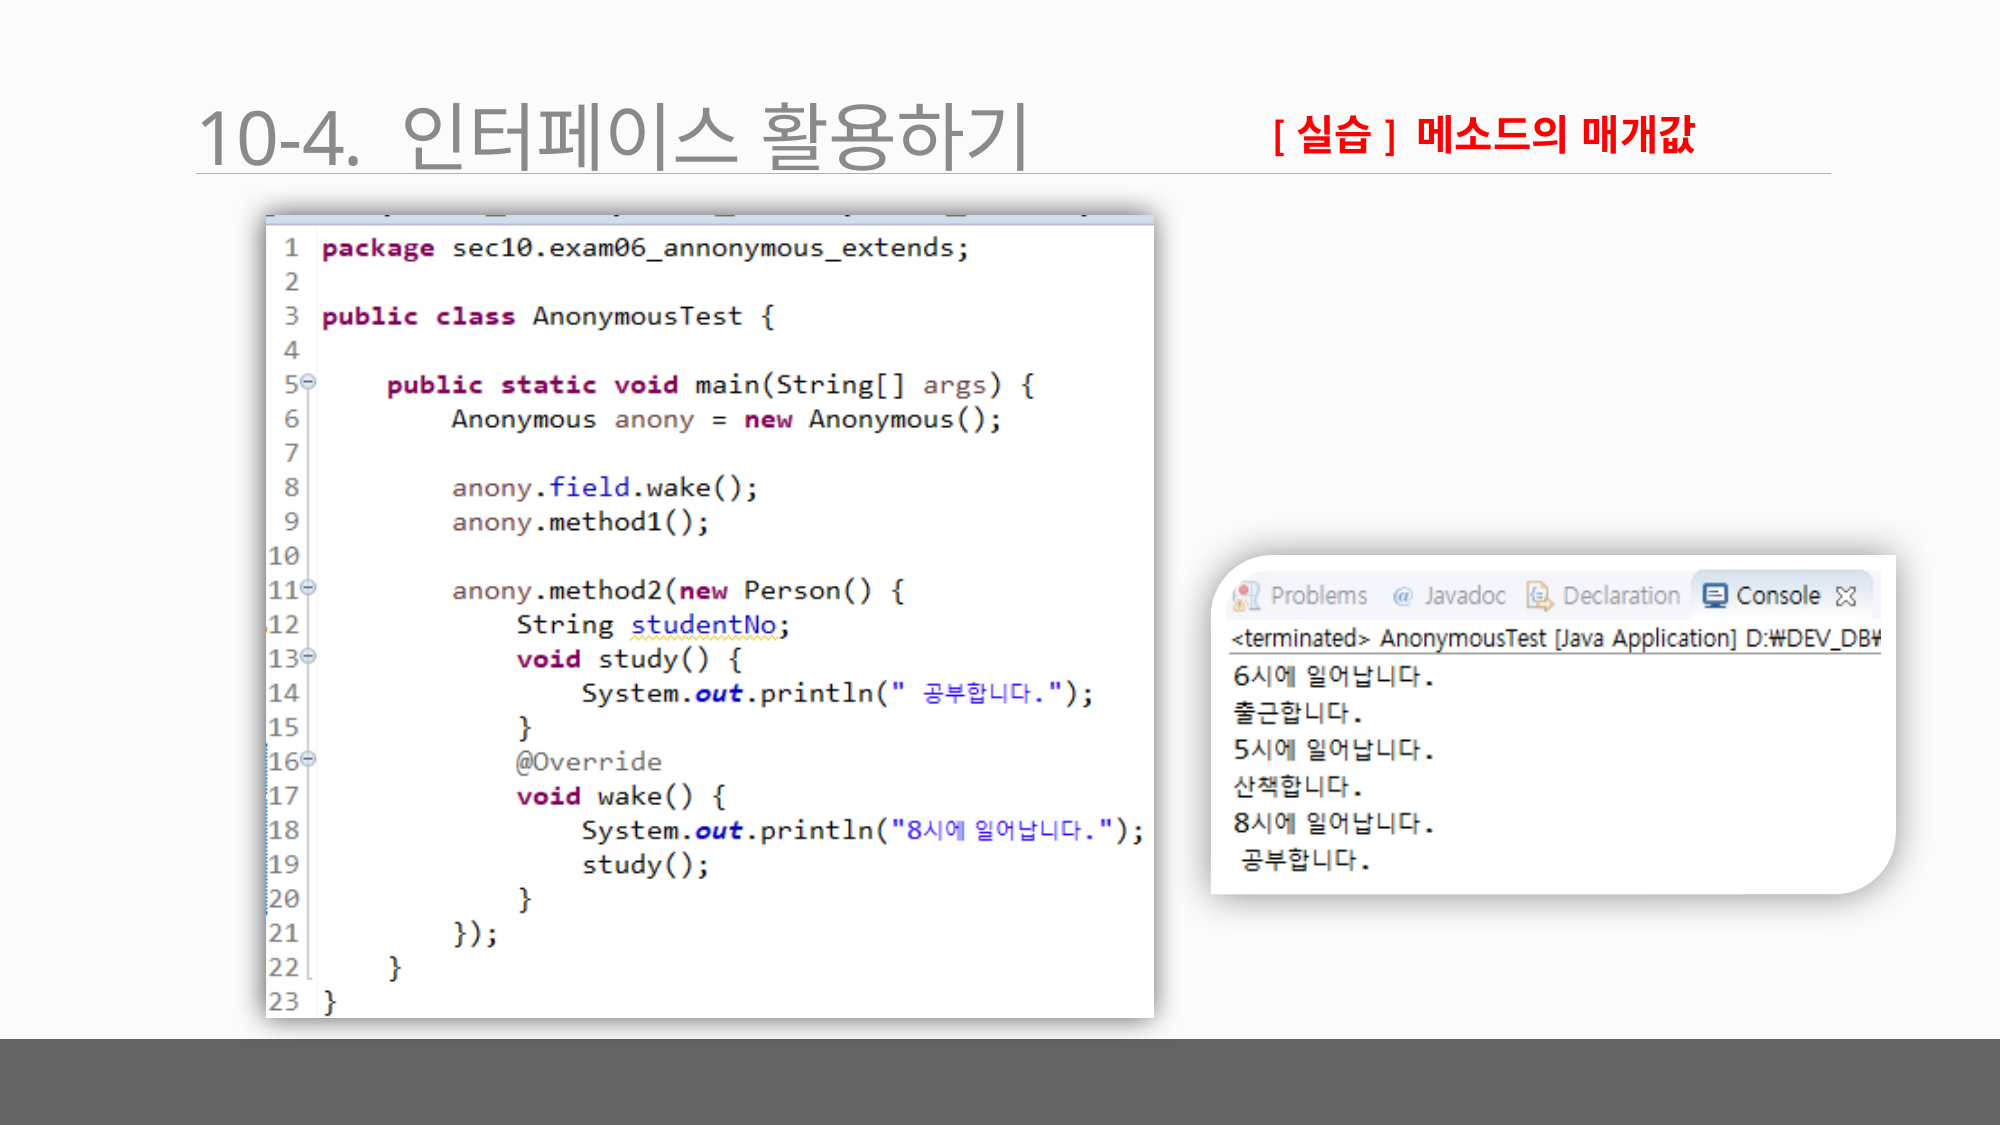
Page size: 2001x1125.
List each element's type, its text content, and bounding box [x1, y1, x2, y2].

picture [1217, 561, 1889, 888]
text_box 10-4. 인터페이스 활용하기 [180, 46, 1408, 189]
picture [265, 214, 1154, 1019]
text_box [실습] 메소드의 매개값 [977, 107, 1978, 167]
